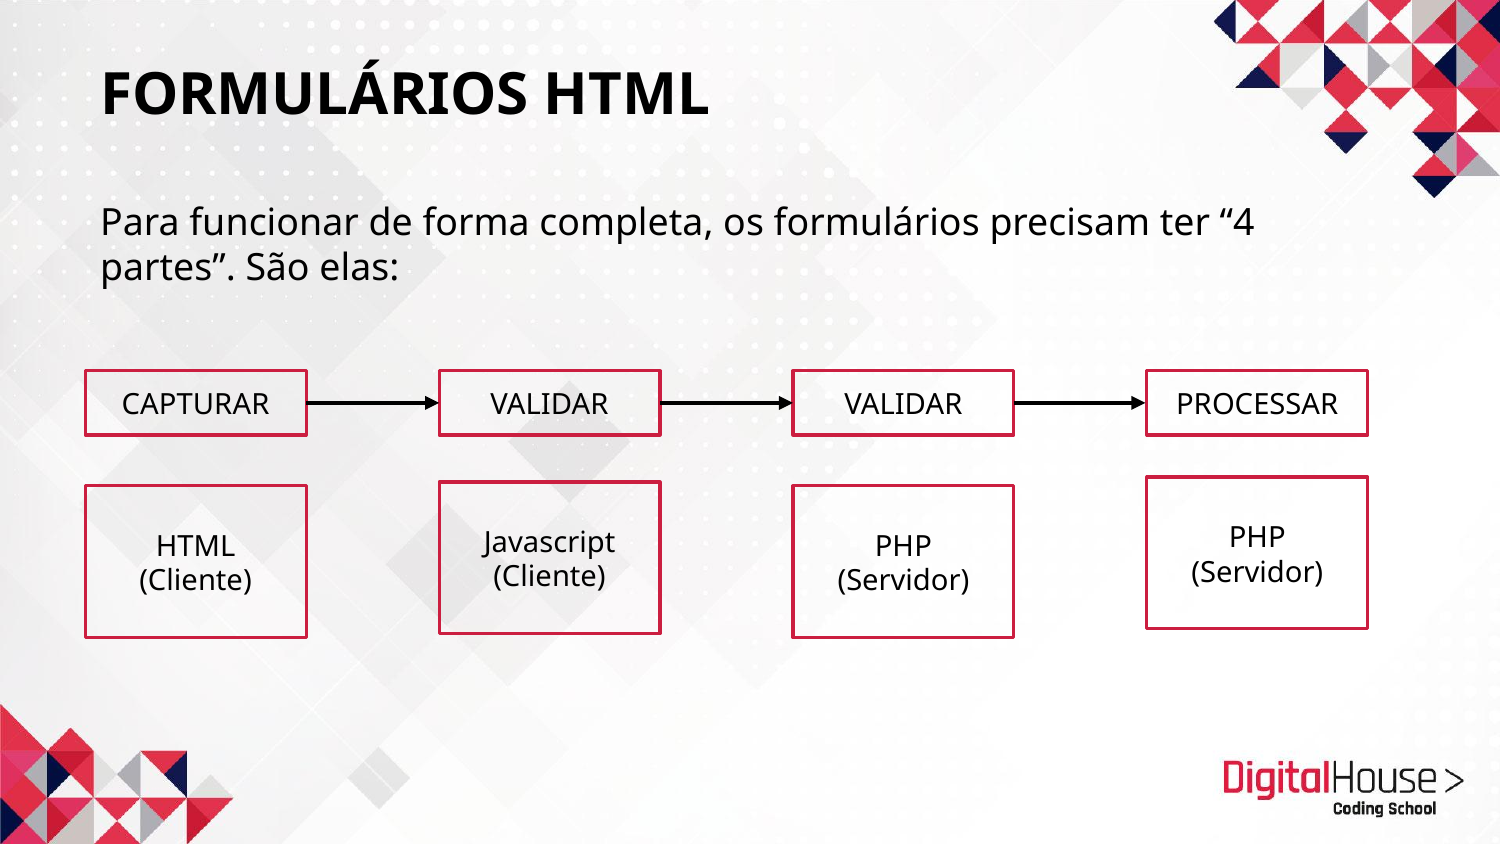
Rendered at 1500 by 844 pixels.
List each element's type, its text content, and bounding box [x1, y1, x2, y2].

text_box PHP (Servidor) [792, 485, 1014, 638]
text_box Javascript (Cliente) [439, 481, 660, 634]
picture [0, 0, 1500, 844]
text_box CAPTURAR [85, 370, 307, 436]
text_box VALIDAR [792, 370, 1014, 436]
text_box Para funcionar de forma completa, os formulários precisam ter “4 partes”. São elas: [85, 183, 1327, 335]
text_box PROCESSAR [1146, 370, 1368, 436]
text_box VALIDAR [439, 370, 660, 436]
title FORMULÁRIOS HTML [85, 3, 1187, 141]
text_box HTML (Cliente) [85, 485, 307, 638]
text_box PHP (Servidor) [1146, 477, 1368, 629]
